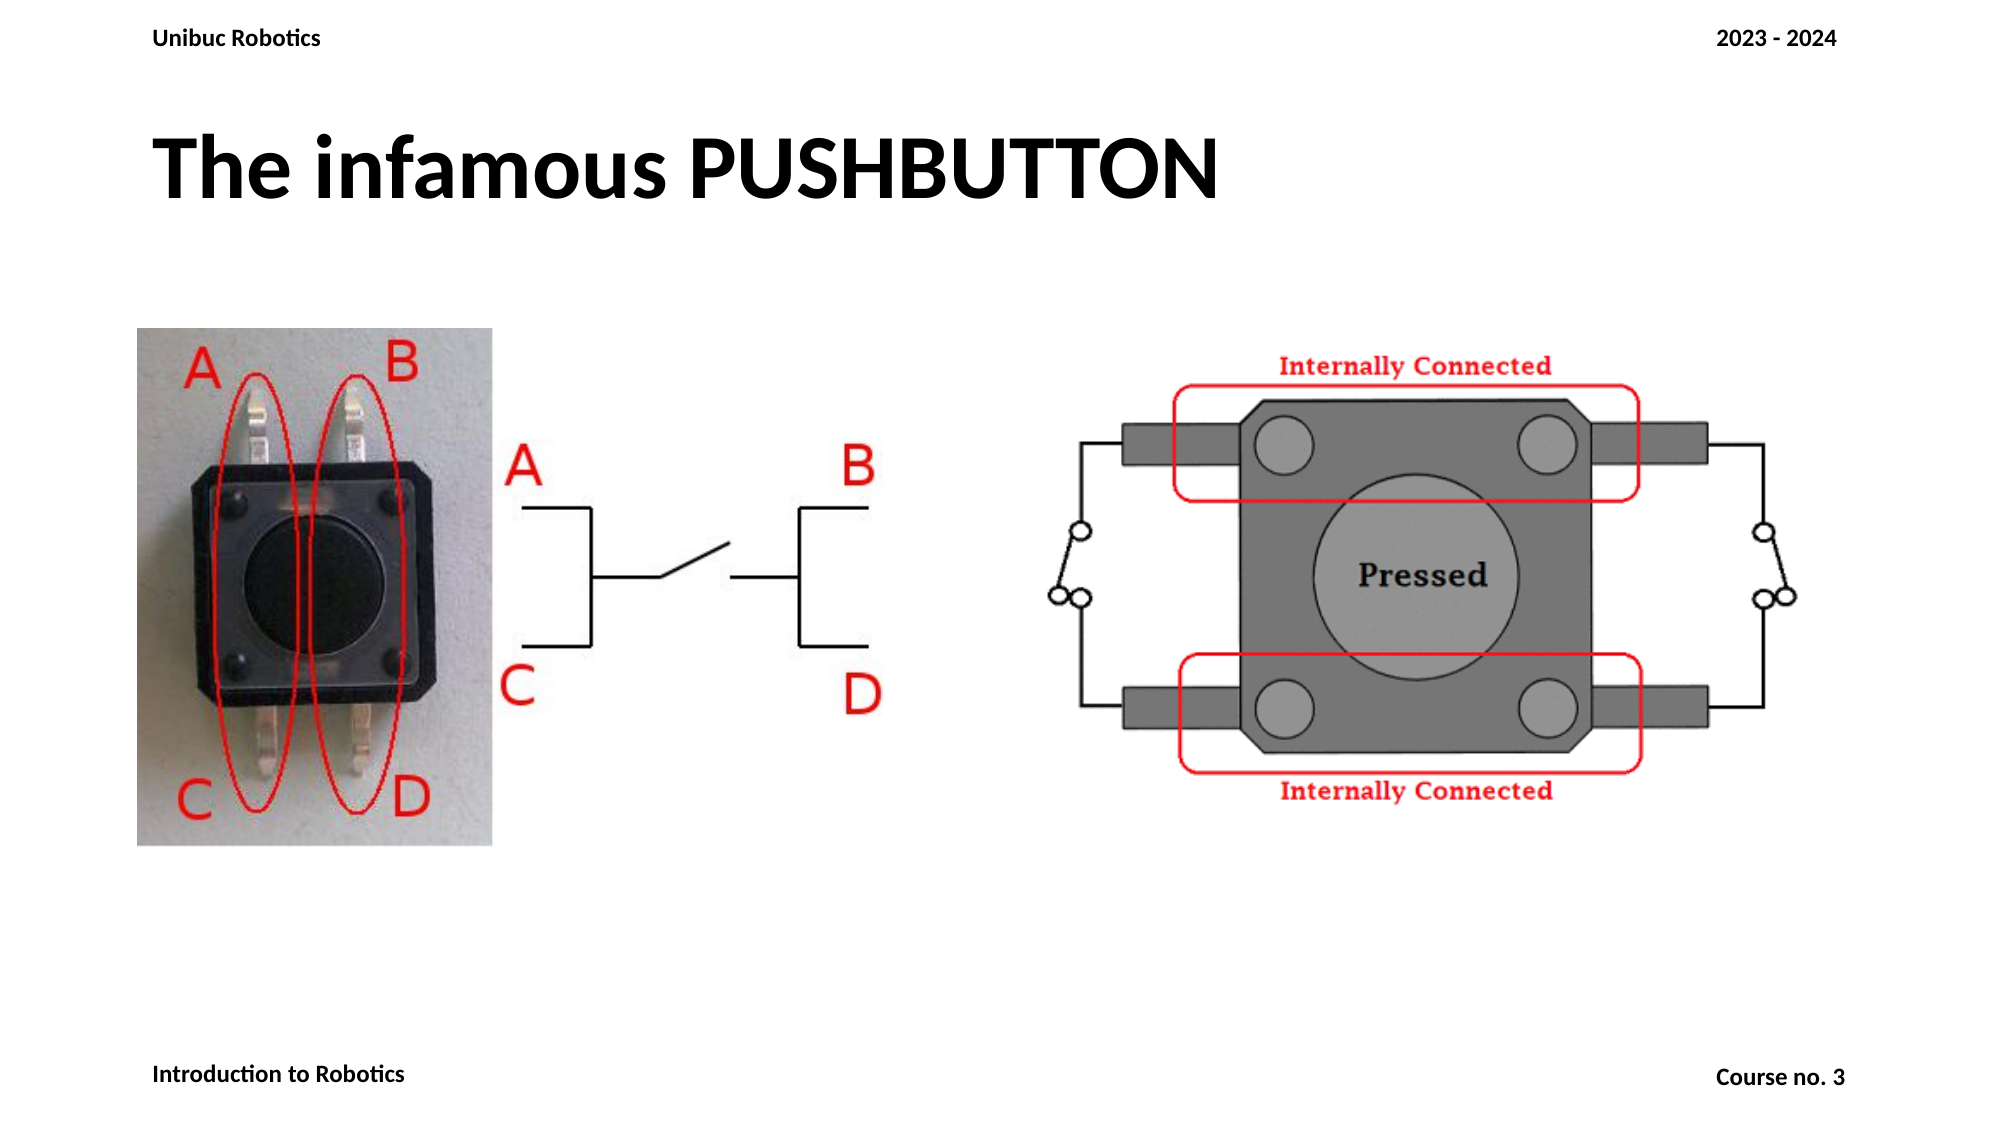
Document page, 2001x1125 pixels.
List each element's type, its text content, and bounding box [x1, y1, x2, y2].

picture [1006, 322, 1863, 849]
title The infamous PUSHBUTTON [137, 59, 1863, 278]
picture [137, 327, 883, 848]
